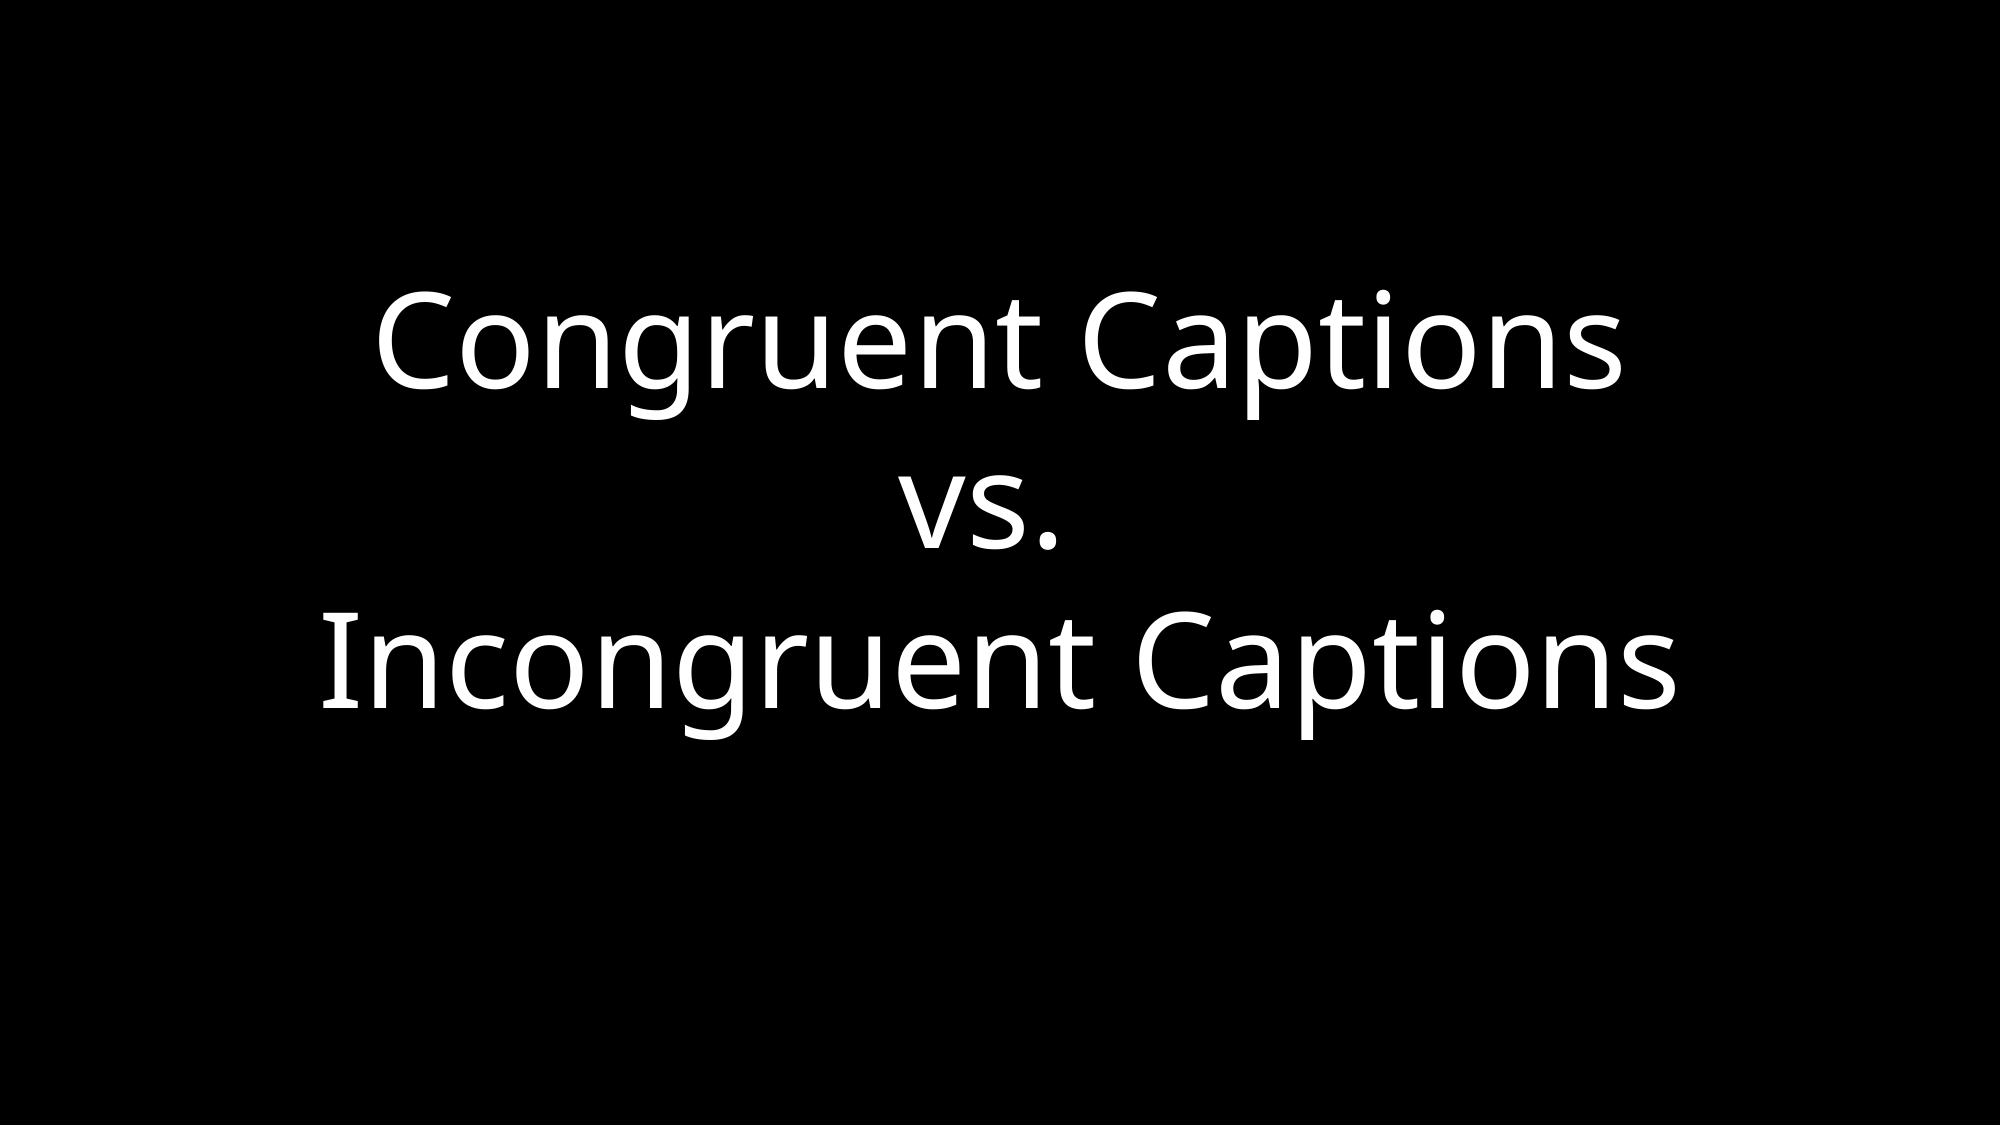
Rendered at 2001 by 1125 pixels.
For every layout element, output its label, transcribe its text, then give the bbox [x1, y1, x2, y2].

text_box Congruent Captions vs. Incongruent Captions [258, 247, 1742, 743]
